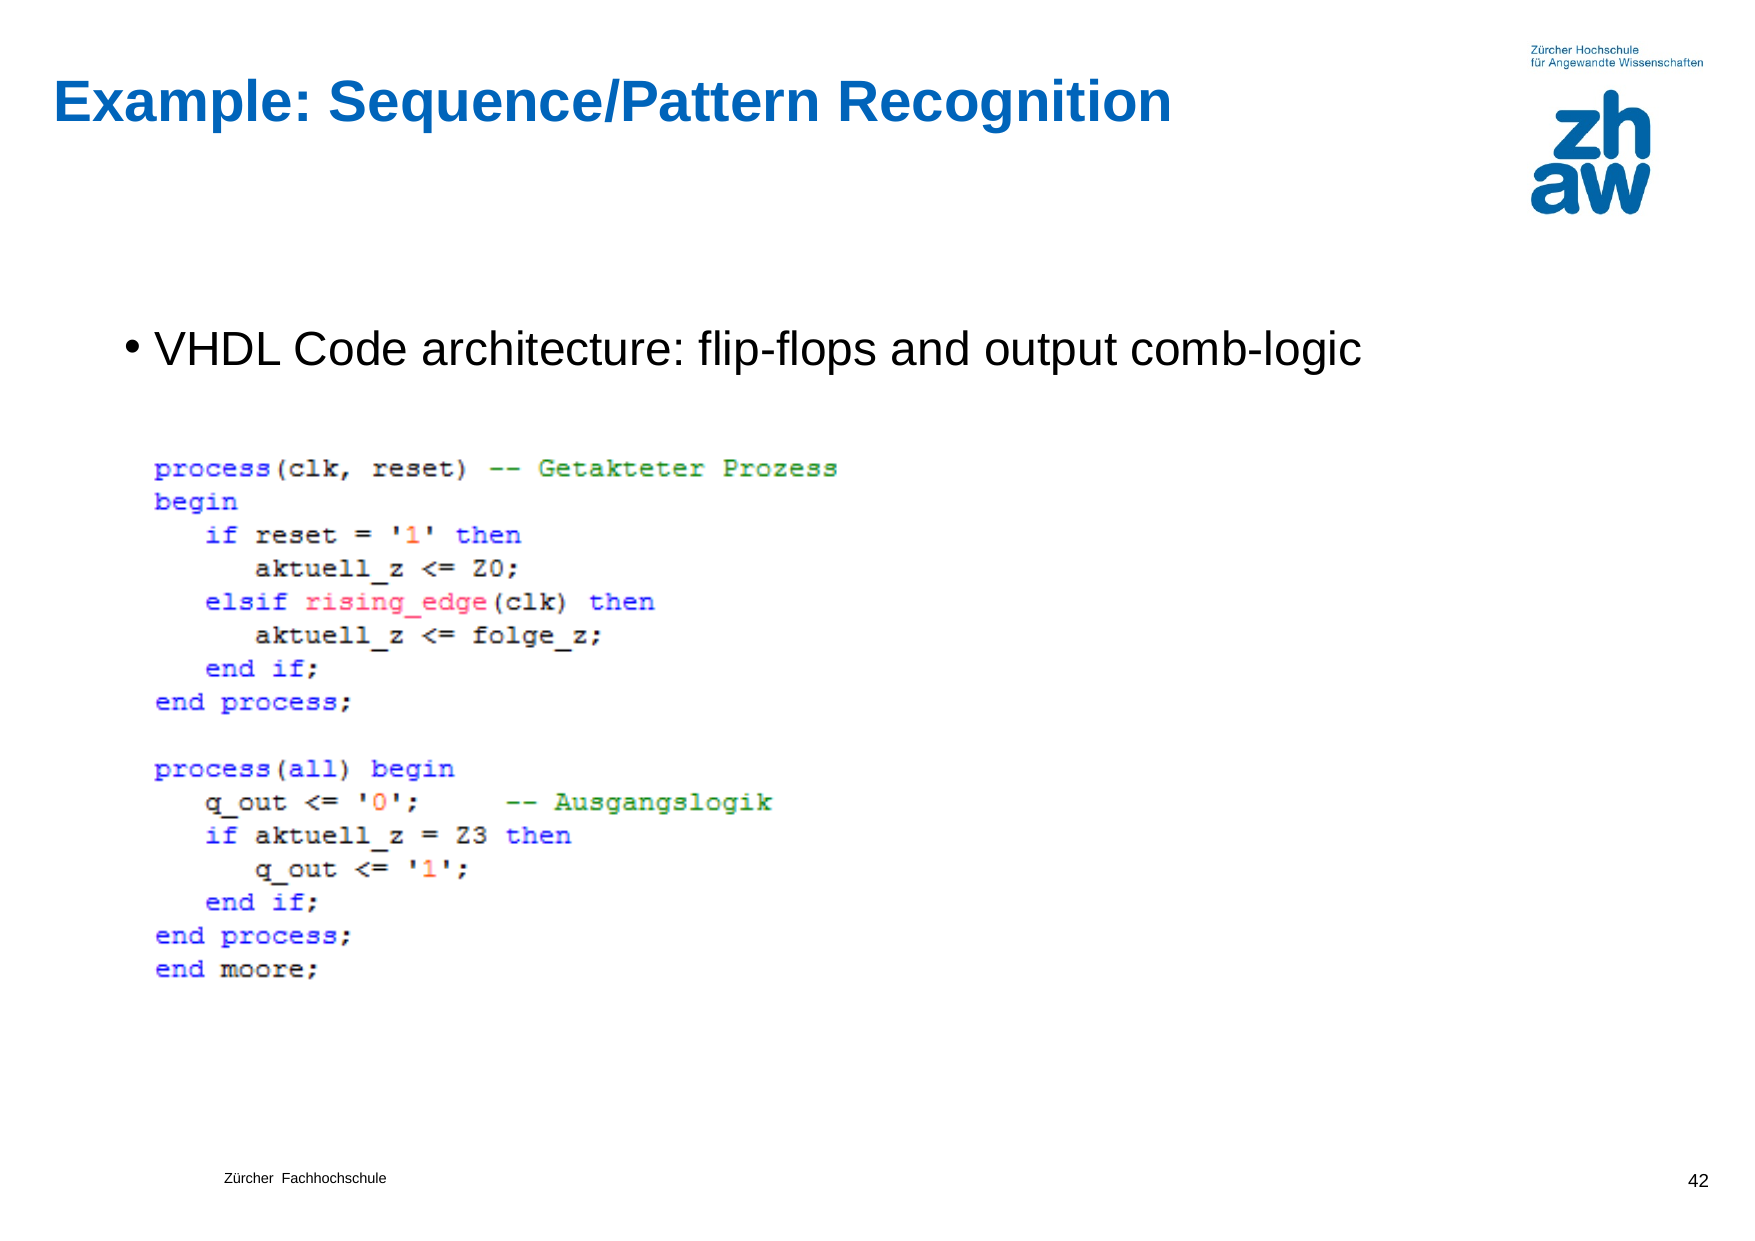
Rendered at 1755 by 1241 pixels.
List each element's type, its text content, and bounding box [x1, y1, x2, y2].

picture [1527, 41, 1706, 218]
picture [153, 458, 935, 990]
text_box VHDL Code architecture: flip-flops and output comb-logic [107, 308, 1658, 384]
slide_number ‹#› [1509, 1168, 1710, 1201]
text_box Example: Sequence/Pattern Recognition [53, 53, 1294, 171]
